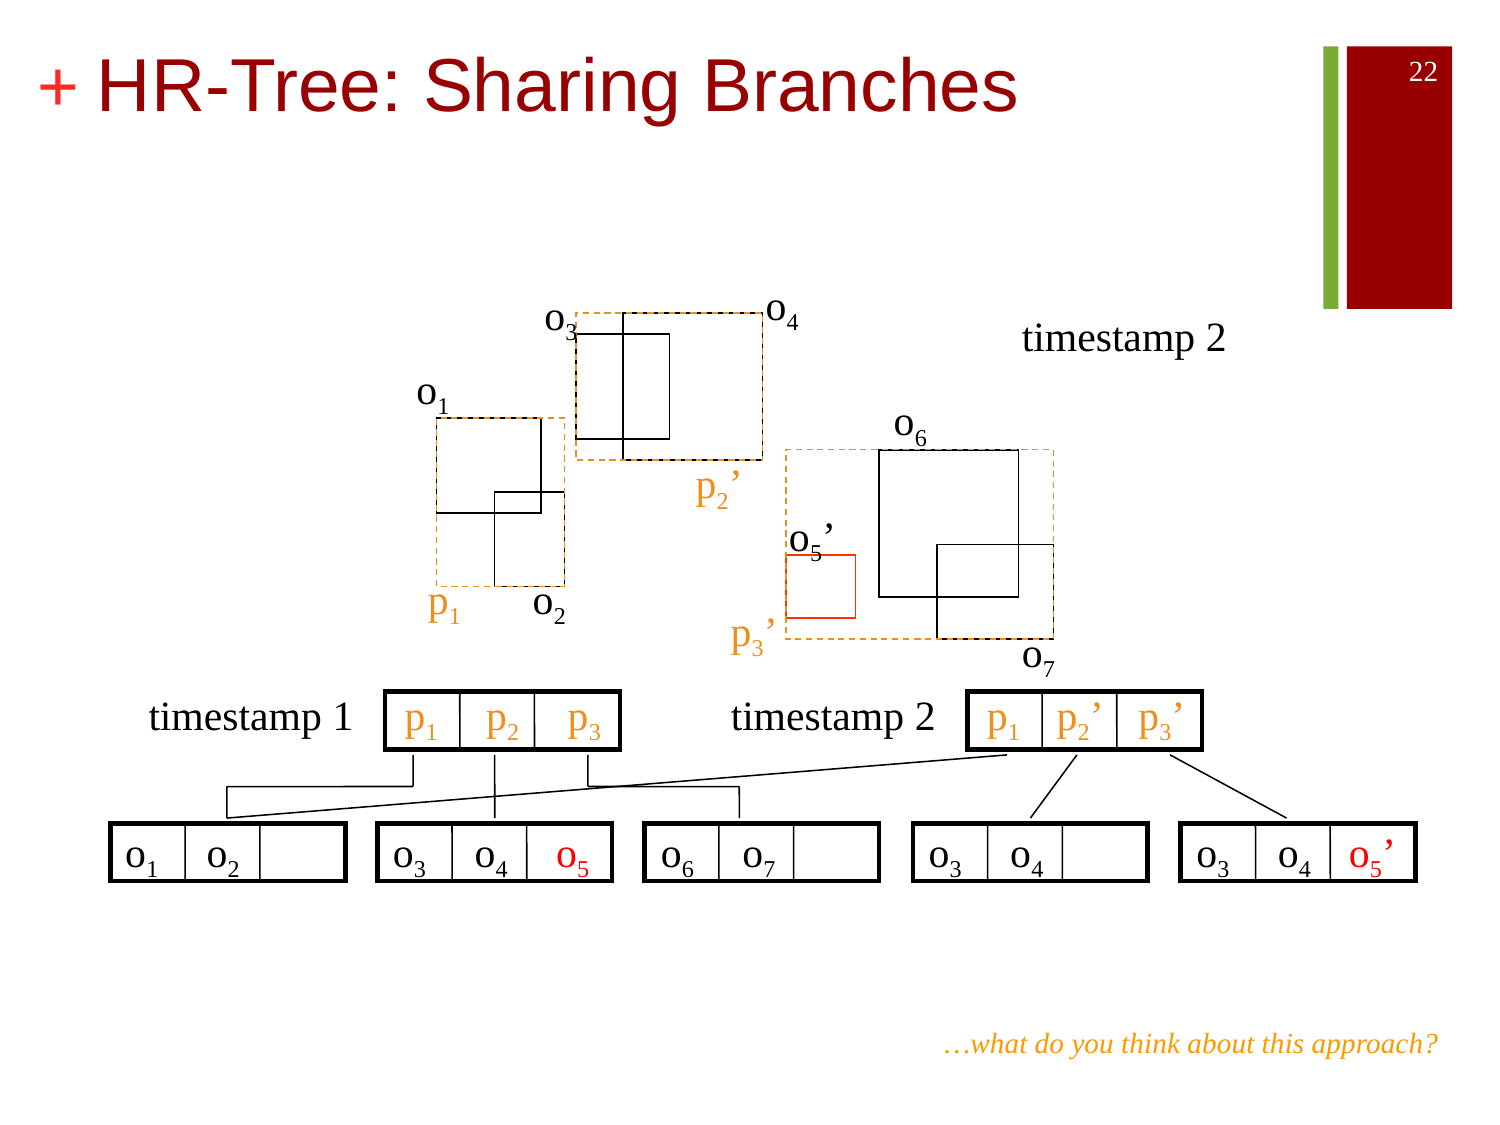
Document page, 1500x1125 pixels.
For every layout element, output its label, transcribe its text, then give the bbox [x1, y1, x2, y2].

title HR-Tree: Sharing Branches [81, 29, 1322, 213]
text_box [109, 270, 1474, 885]
text_box …what do you think about this approach? [635, 1016, 1454, 1067]
slide_number 22 [1362, 39, 1454, 100]
